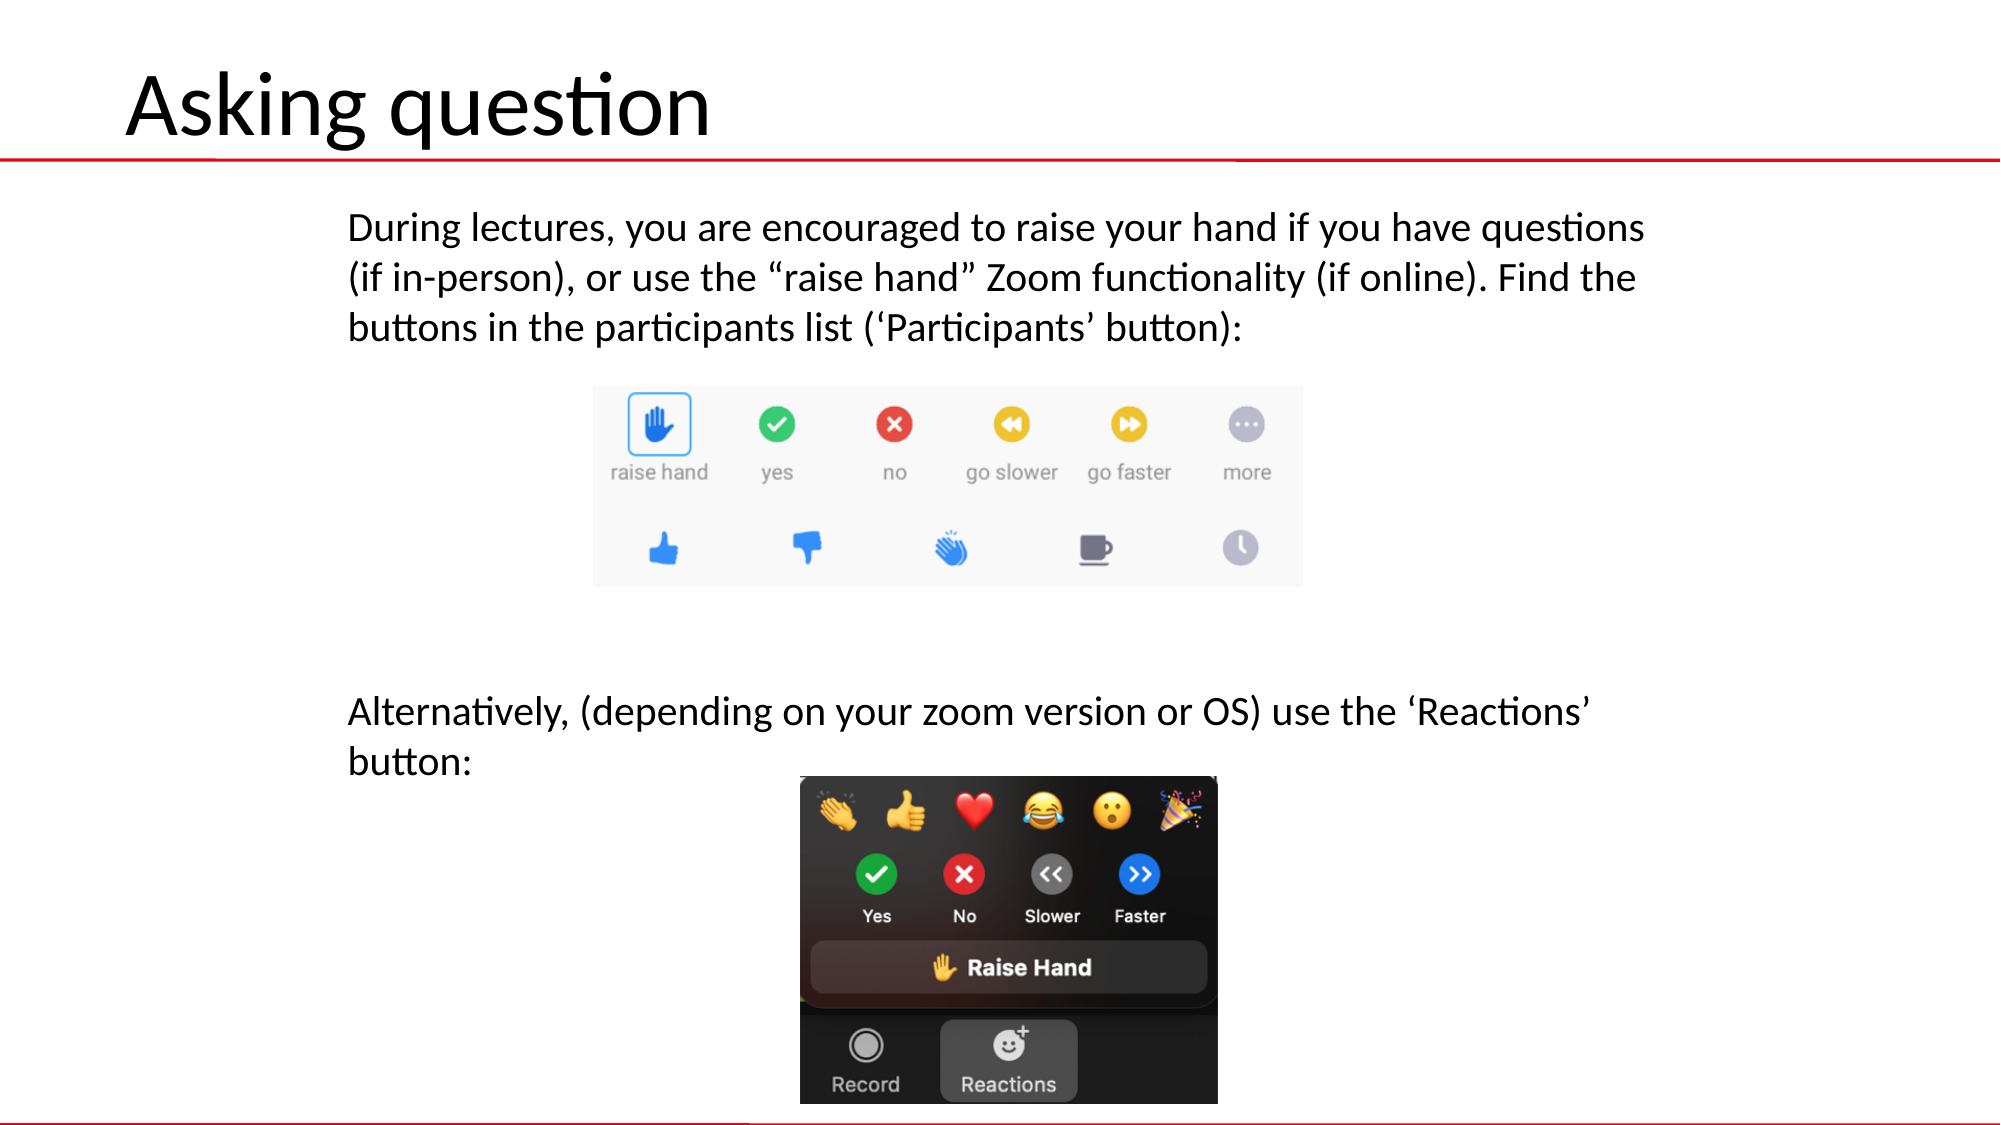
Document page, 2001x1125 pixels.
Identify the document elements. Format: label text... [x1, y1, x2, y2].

picture [593, 385, 1303, 587]
text_box During lectures, you are encouraged to raise your hand if you have questions (if in-person), or use the “raise hand” Zoom functionality (if online). Find the buttons in the participants list (‘Participants’ button): [332, 184, 1686, 386]
text_box Alternatively, (depending on your zoom version or OS) use the ‘Reactions’ button: [332, 668, 1686, 870]
title Asking question [110, 66, 1882, 146]
picture [799, 776, 1219, 1105]
